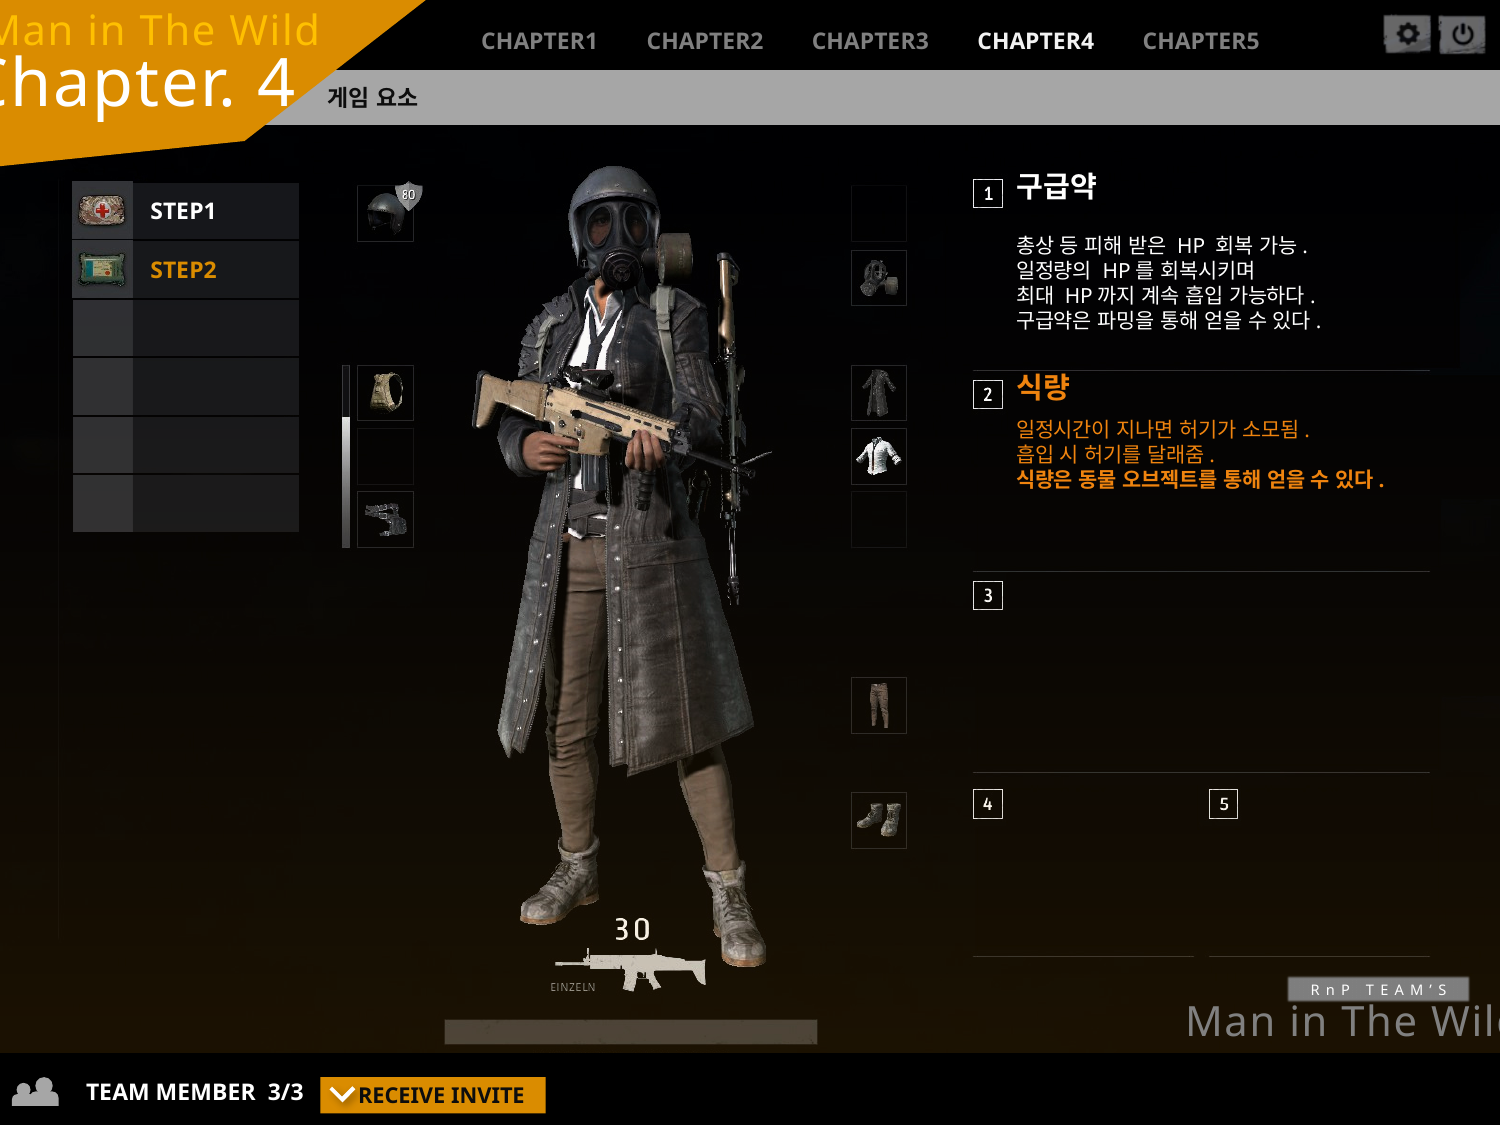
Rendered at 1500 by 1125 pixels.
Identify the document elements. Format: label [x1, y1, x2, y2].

picture [0, 167, 1500, 975]
text_box [1001, 361, 1448, 501]
text_box [0, 975, 1500, 1125]
text_box [0, 0, 1500, 167]
